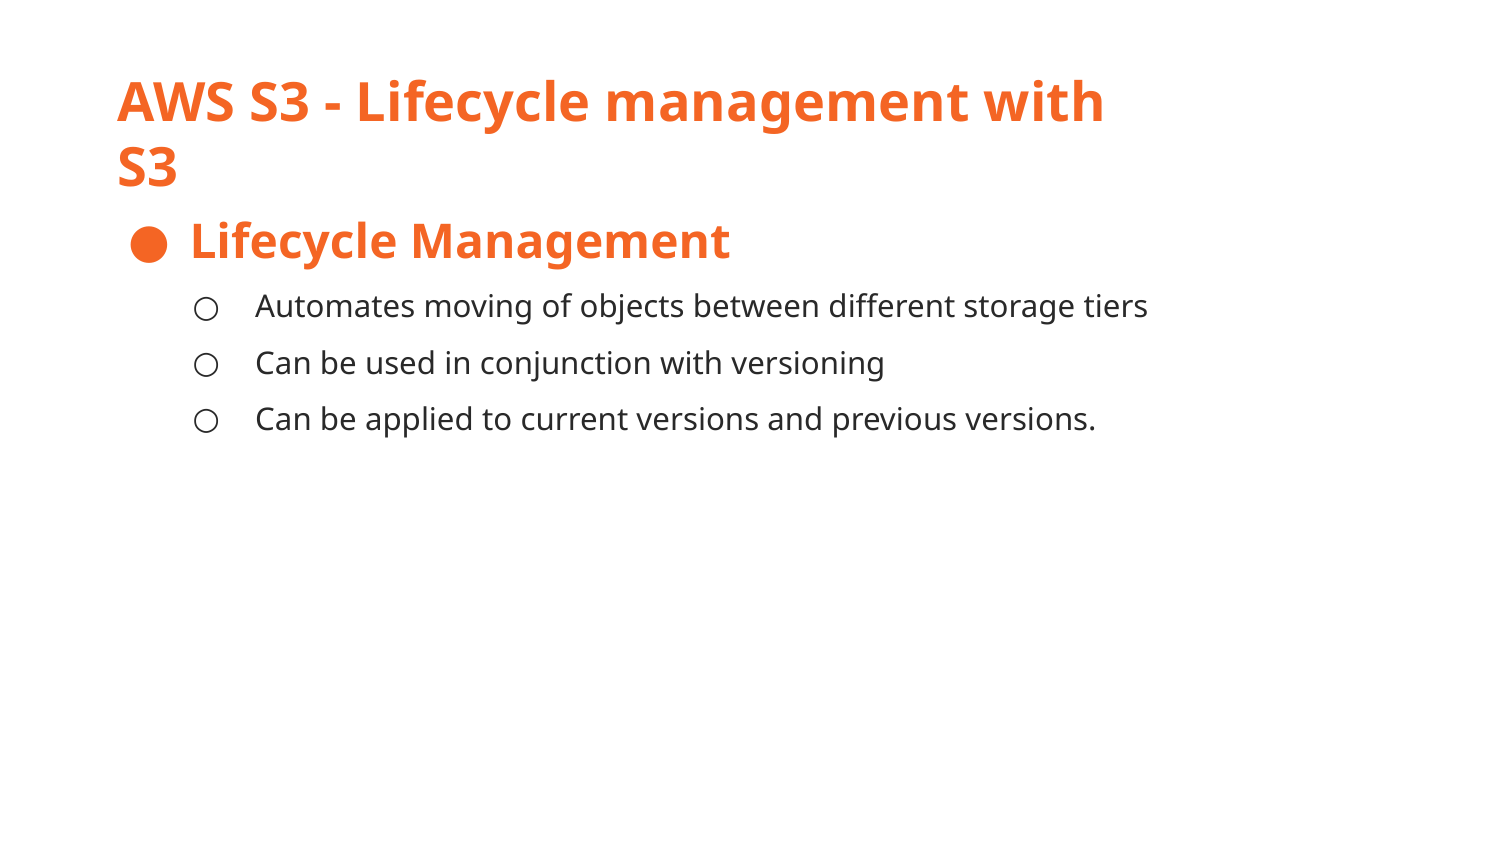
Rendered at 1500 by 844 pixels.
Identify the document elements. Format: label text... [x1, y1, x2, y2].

title AWS S3 - Lifecycle management with S3 [102, 52, 1194, 138]
title Lifecycle Management Automates moving of objects between different storage tiers Can be used in conjunction with versioning Can be applied to current versions and previous versions. [90, 138, 1440, 816]
